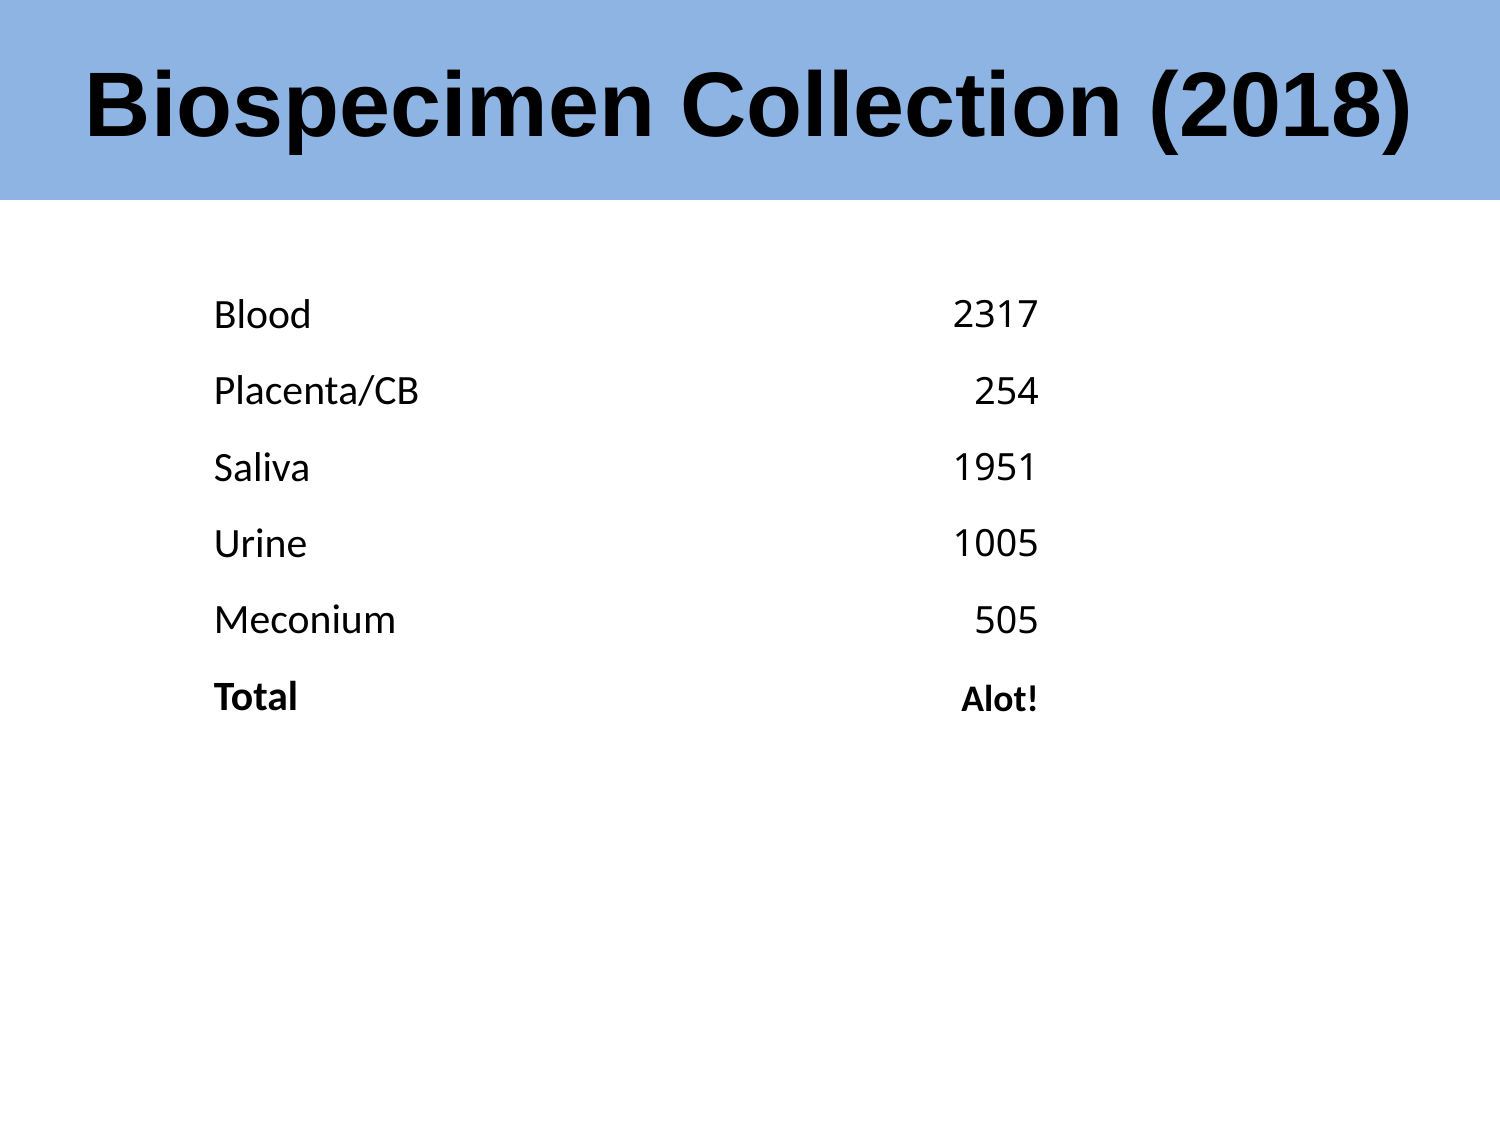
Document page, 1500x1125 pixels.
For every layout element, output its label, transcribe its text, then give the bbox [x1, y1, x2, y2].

table_cell Urine [212, 492, 479, 568]
table_cell Placenta/CB [212, 339, 479, 415]
table_cell 254 [479, 339, 1040, 415]
table_cell Total [212, 644, 479, 721]
table_header Blood [212, 262, 479, 339]
table_header 2317 [479, 262, 1040, 339]
table_cell 505 [479, 568, 1040, 644]
table_cell Saliva [212, 415, 479, 492]
table_cell Alot! [479, 644, 1040, 721]
title Biospecimen Collection (2018) [0, 0, 1500, 200]
table_cell 1005 [479, 492, 1040, 568]
table_cell 1951 [479, 415, 1040, 492]
table_cell Meconium [212, 568, 479, 644]
